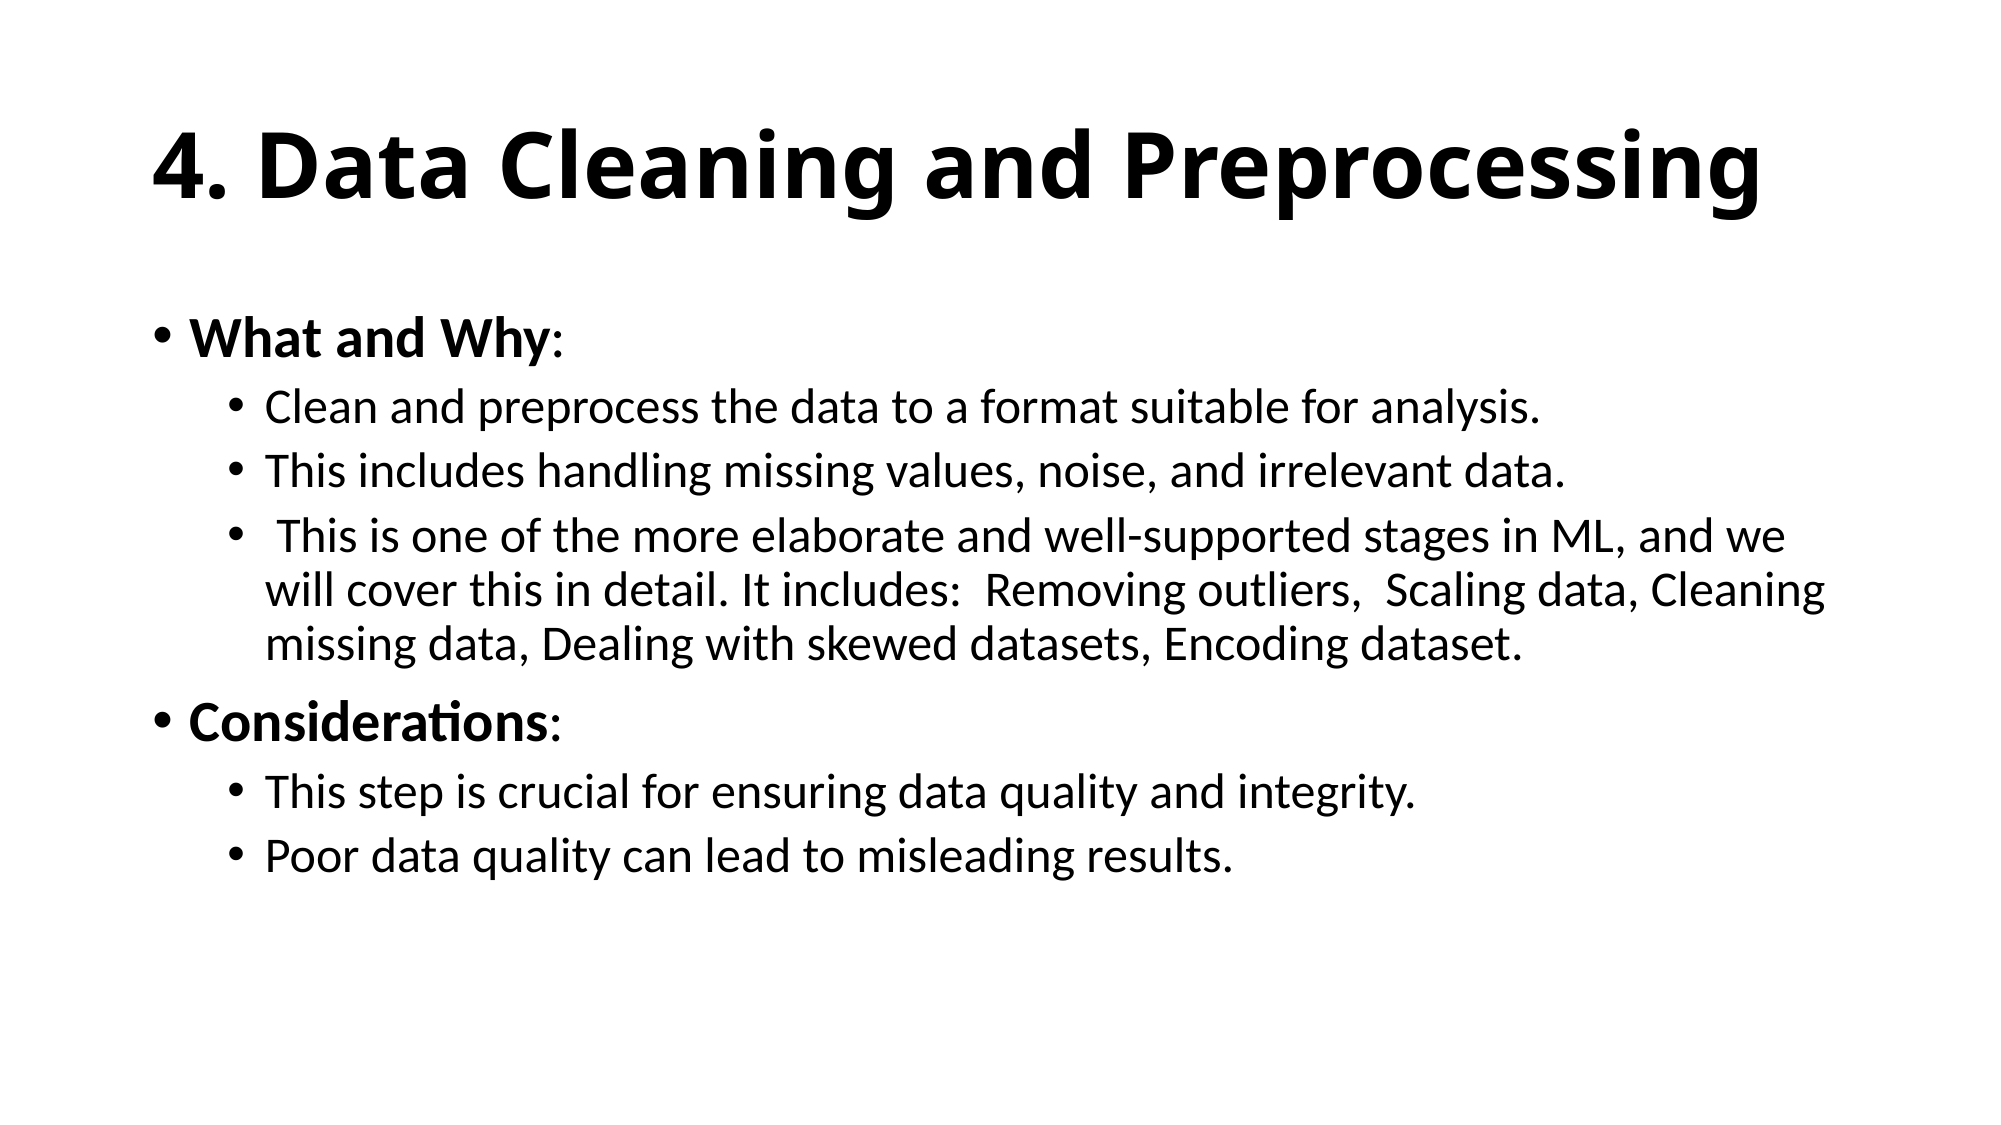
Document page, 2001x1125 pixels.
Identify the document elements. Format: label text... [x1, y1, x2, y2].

title 4. Data Cleaning and Preprocessing [137, 59, 1863, 278]
list What and Why: Clean and preprocess the data to a format suitable for analysis. This includes handling missing values, noise, and irrelevant data. This is one of the more elaborate and well-supported stages in ML, and we will cover this in detail. It includes: Removing outliers, Scaling data, Cleaning missing data, Dealing with skewed datasets, Encoding dataset. Considerations: This step is crucial for ensuring data quality and integrity. Poor data quality can lead to misleading results. [137, 299, 1863, 1014]
